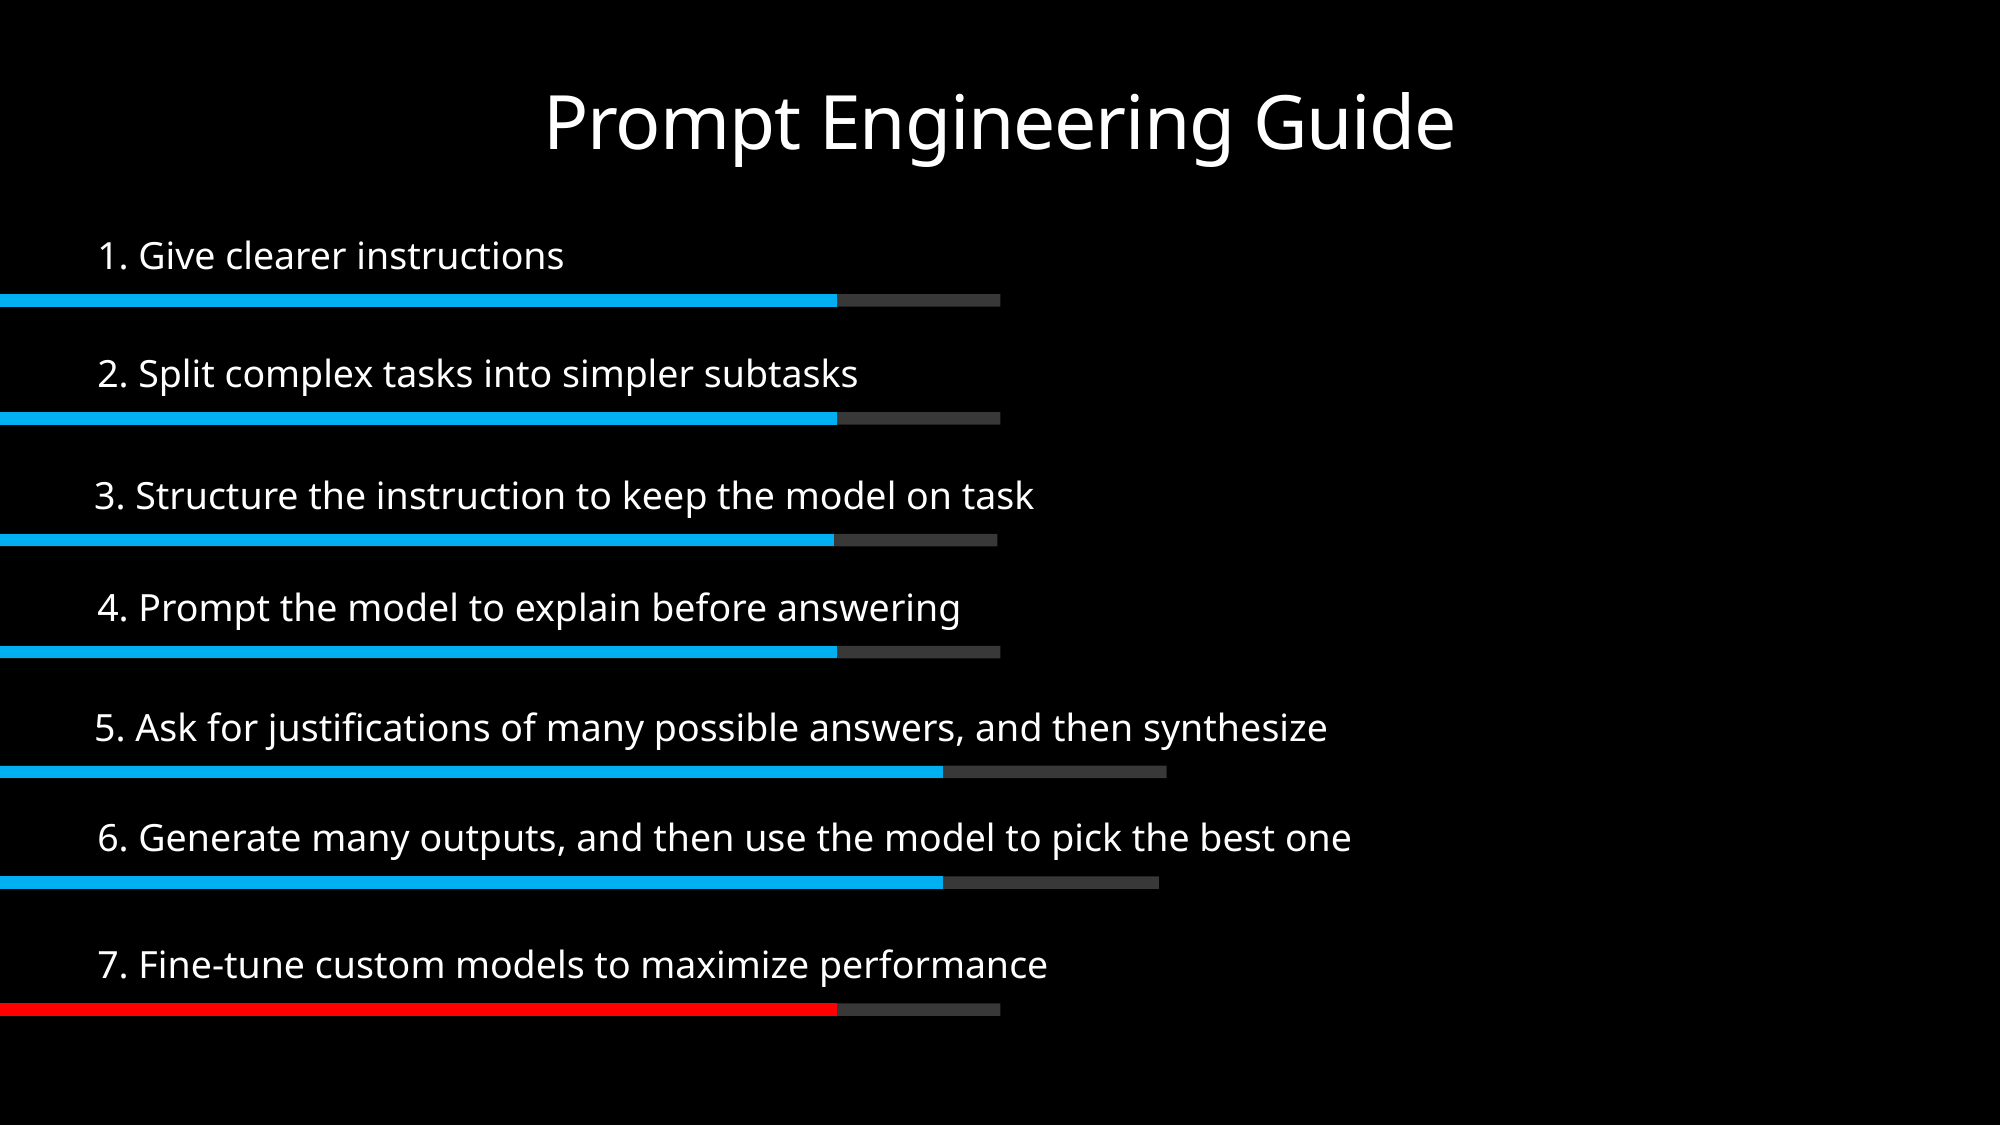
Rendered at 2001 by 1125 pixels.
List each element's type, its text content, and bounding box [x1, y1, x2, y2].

title Prompt Engineering Guide [96, 75, 1904, 166]
text_box 1. Give clearer instructions [82, 224, 1373, 285]
text_box 2. Split complex tasks into simpler subtasks [82, 342, 1373, 448]
text_box 7. Fine-tune custom models to maximize performance [82, 934, 1373, 994]
text_box 4. Prompt the model to explain before answering [82, 576, 1373, 682]
text_box 6. Generate many outputs, and then use the model to pick the best one [82, 806, 1373, 912]
text_box 3. Structure the instruction to keep the model on task [79, 464, 1370, 570]
text_box 5. Ask for justifications of many possible answers, and then synthesize [79, 696, 1370, 801]
